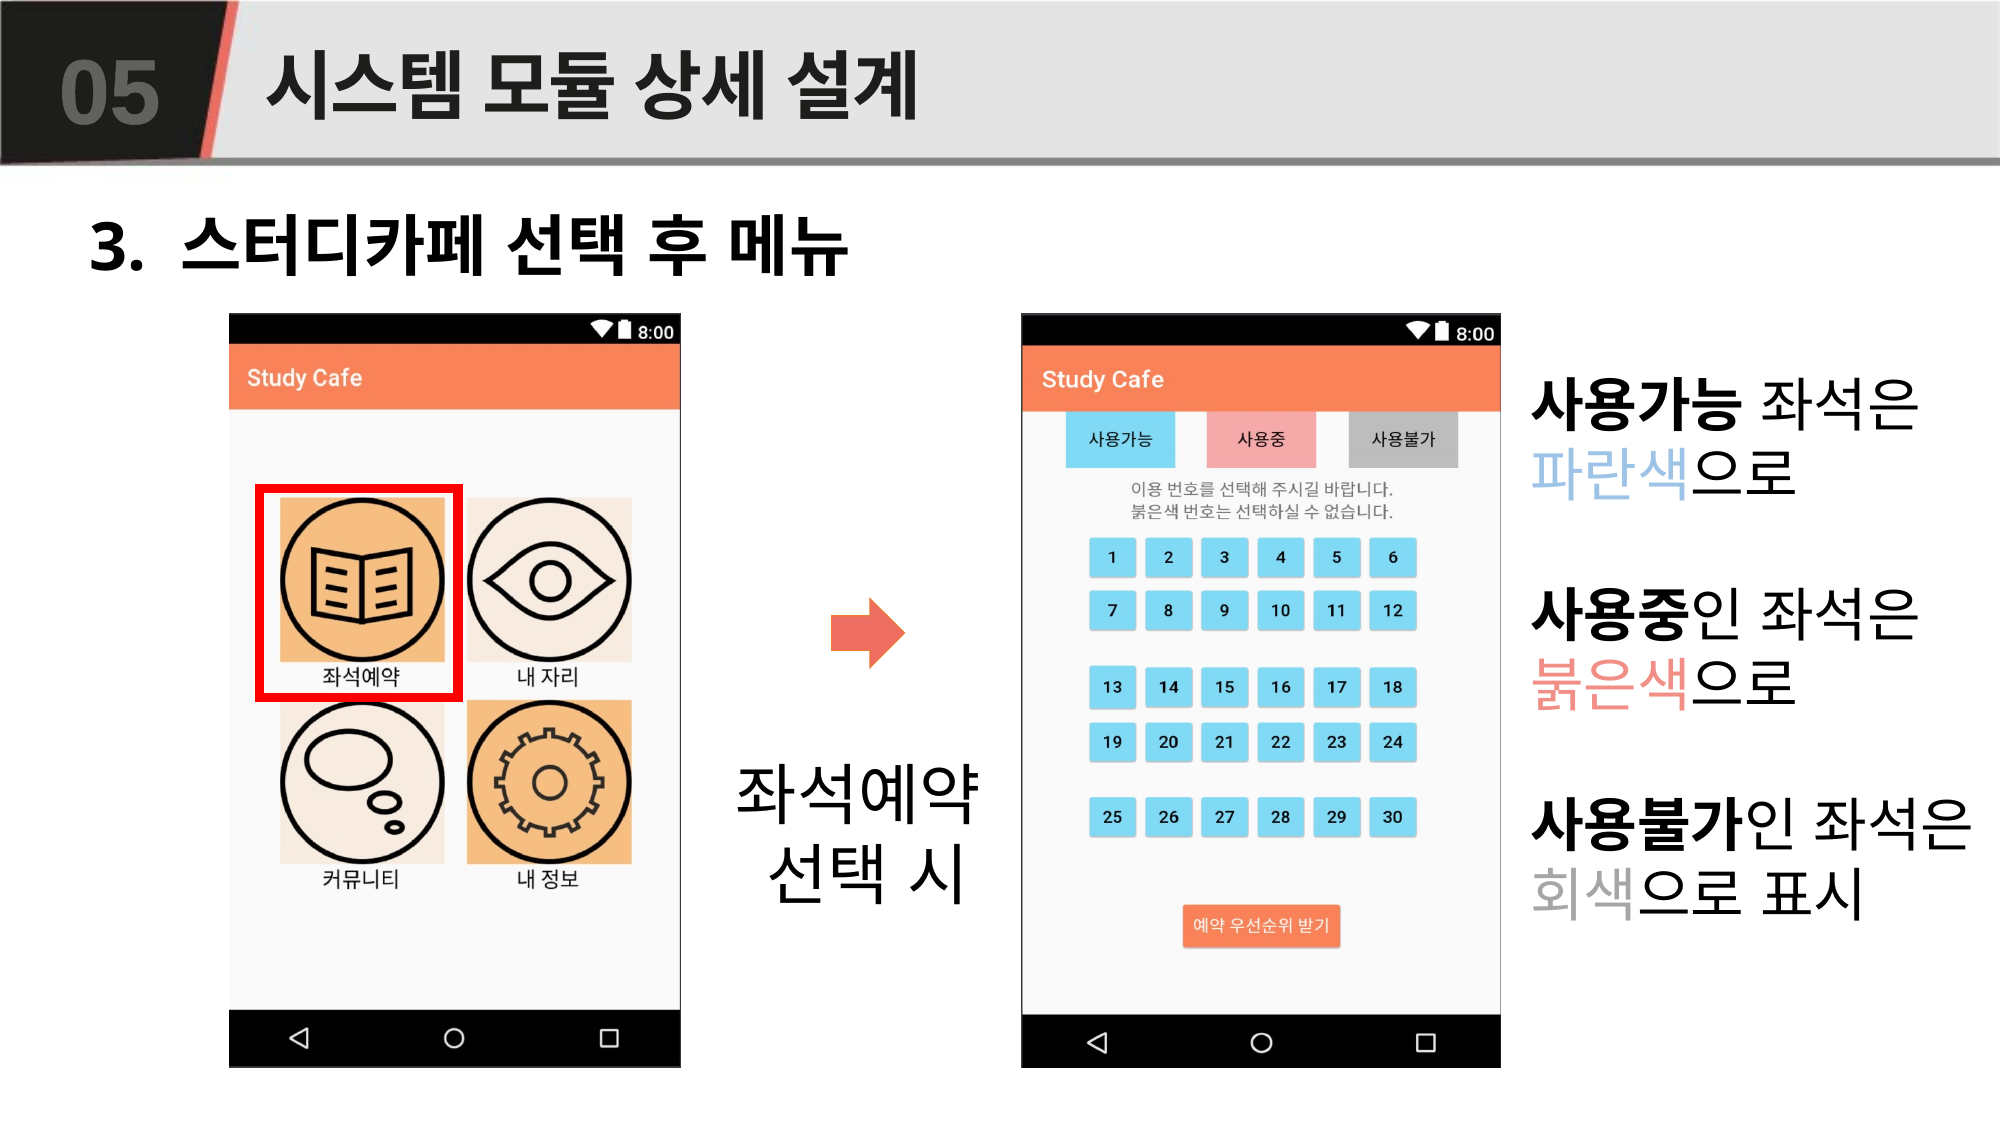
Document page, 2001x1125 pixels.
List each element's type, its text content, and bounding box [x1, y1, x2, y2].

text_box 사용가능 좌석은 파란색으로 사용중인 좌석은 붉은색으로 사용불가인 좌석은 회색으로 표시 [1515, 361, 2000, 981]
picture [0, 0, 2000, 1124]
text_box 05 [43, 24, 176, 150]
text_box 3. 스터디카페 선택 후 메뉴 [74, 196, 1722, 291]
title 시스템 모듈 상세 설계 [249, 5, 1975, 174]
text_box 좌석예약 선택 시 [681, 745, 1021, 1010]
text_box [831, 597, 906, 670]
